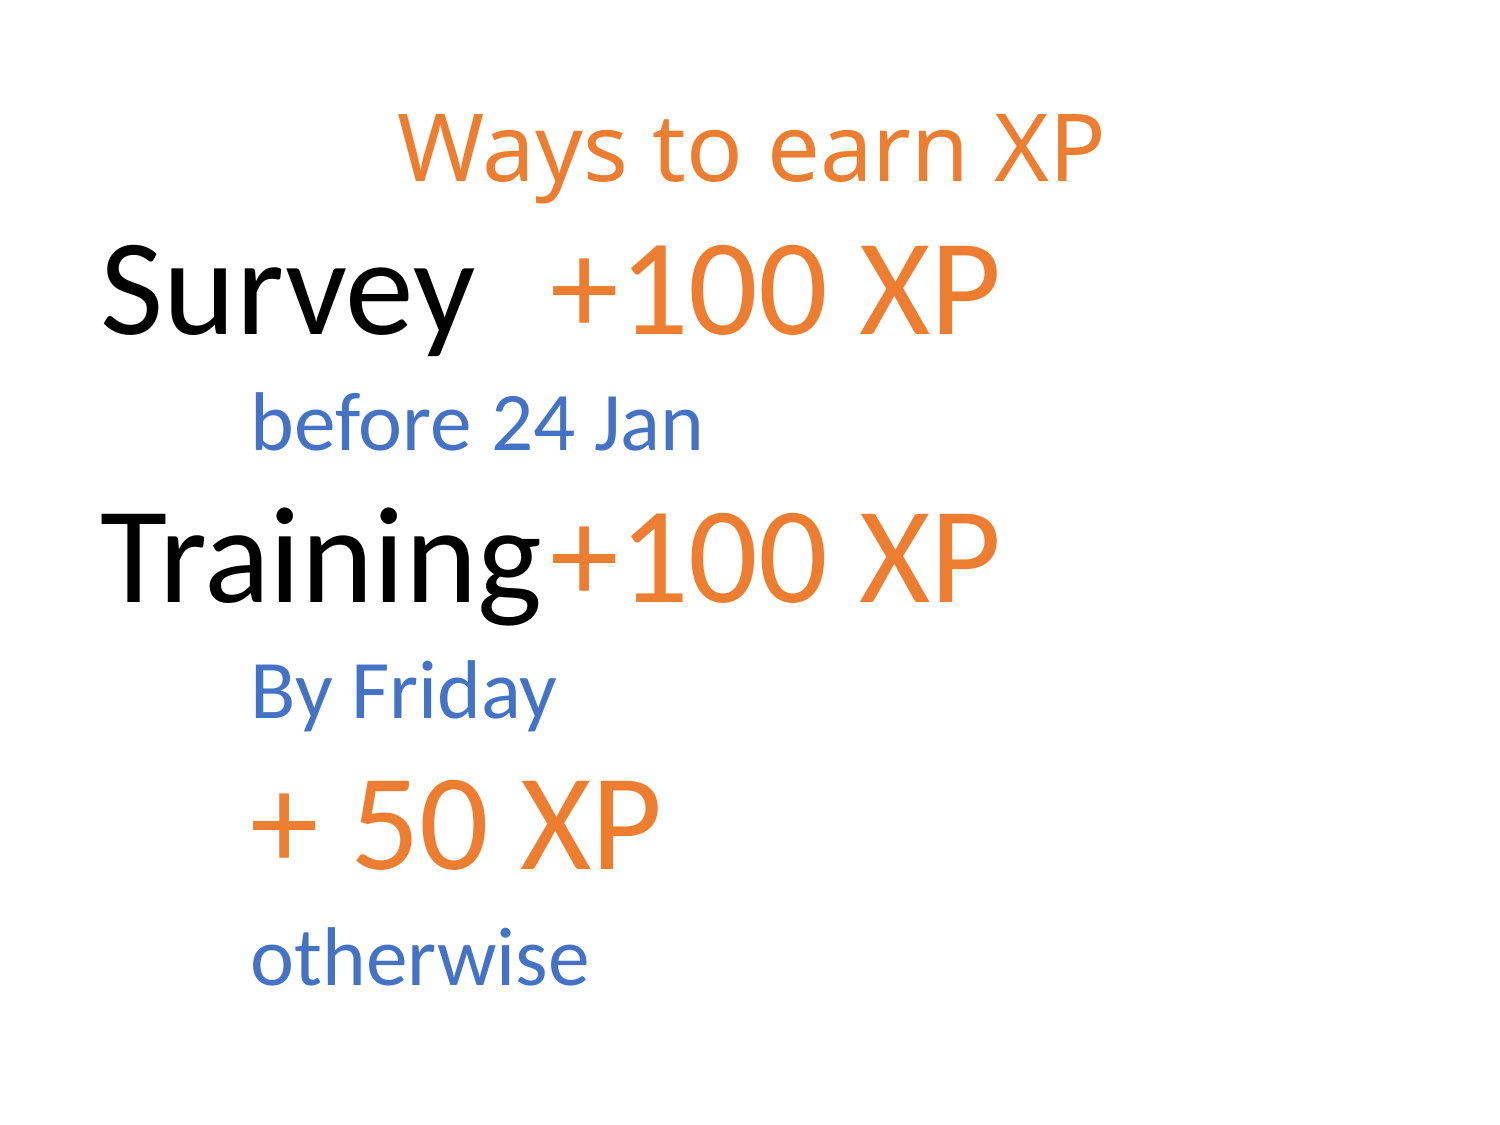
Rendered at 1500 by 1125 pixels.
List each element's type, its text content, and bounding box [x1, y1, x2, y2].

list Survey +100 XP before 24 Jan Training +100 XP By Friday + 50 XP otherwise [92, 200, 1412, 1019]
title Ways to earn XP [92, 69, 1412, 200]
